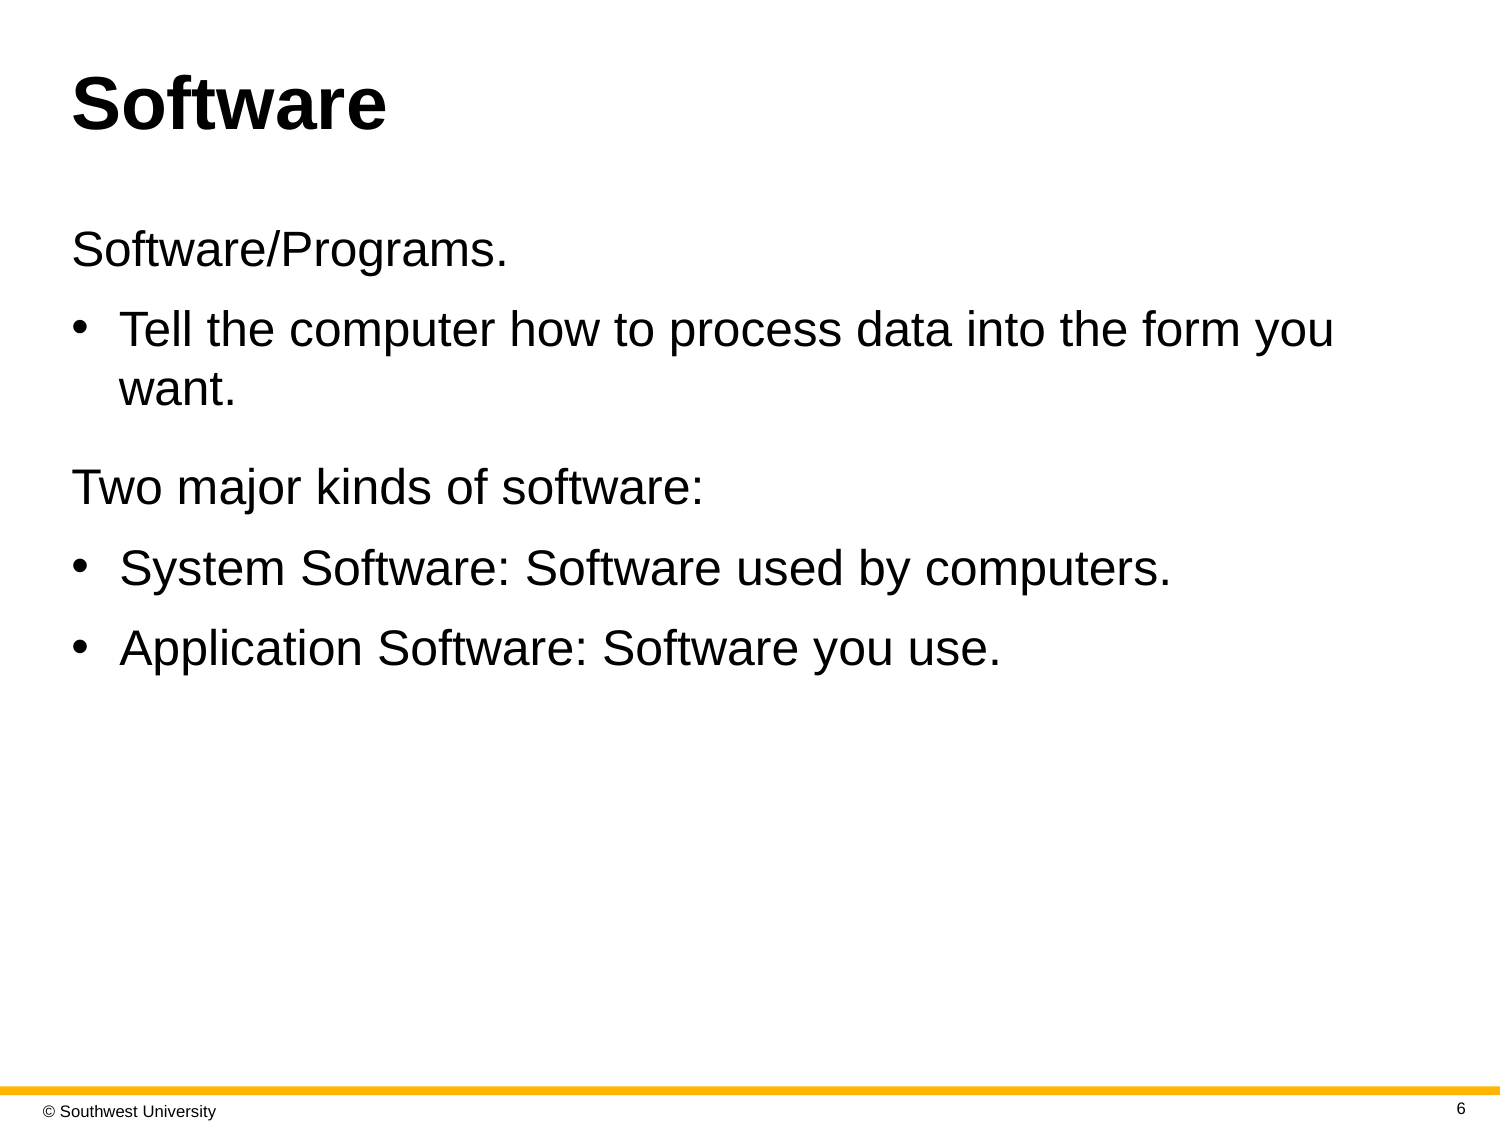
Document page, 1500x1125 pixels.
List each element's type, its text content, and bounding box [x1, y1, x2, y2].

title Software [56, 38, 1444, 173]
slide_number 6 [1415, 1094, 1474, 1122]
list Two major kinds of software: System Software: Software used by computers. Application Software: Software you use. [56, 446, 1444, 1025]
list Software/Programs. Tell the computer how to process data into the form you want. [56, 209, 1444, 425]
